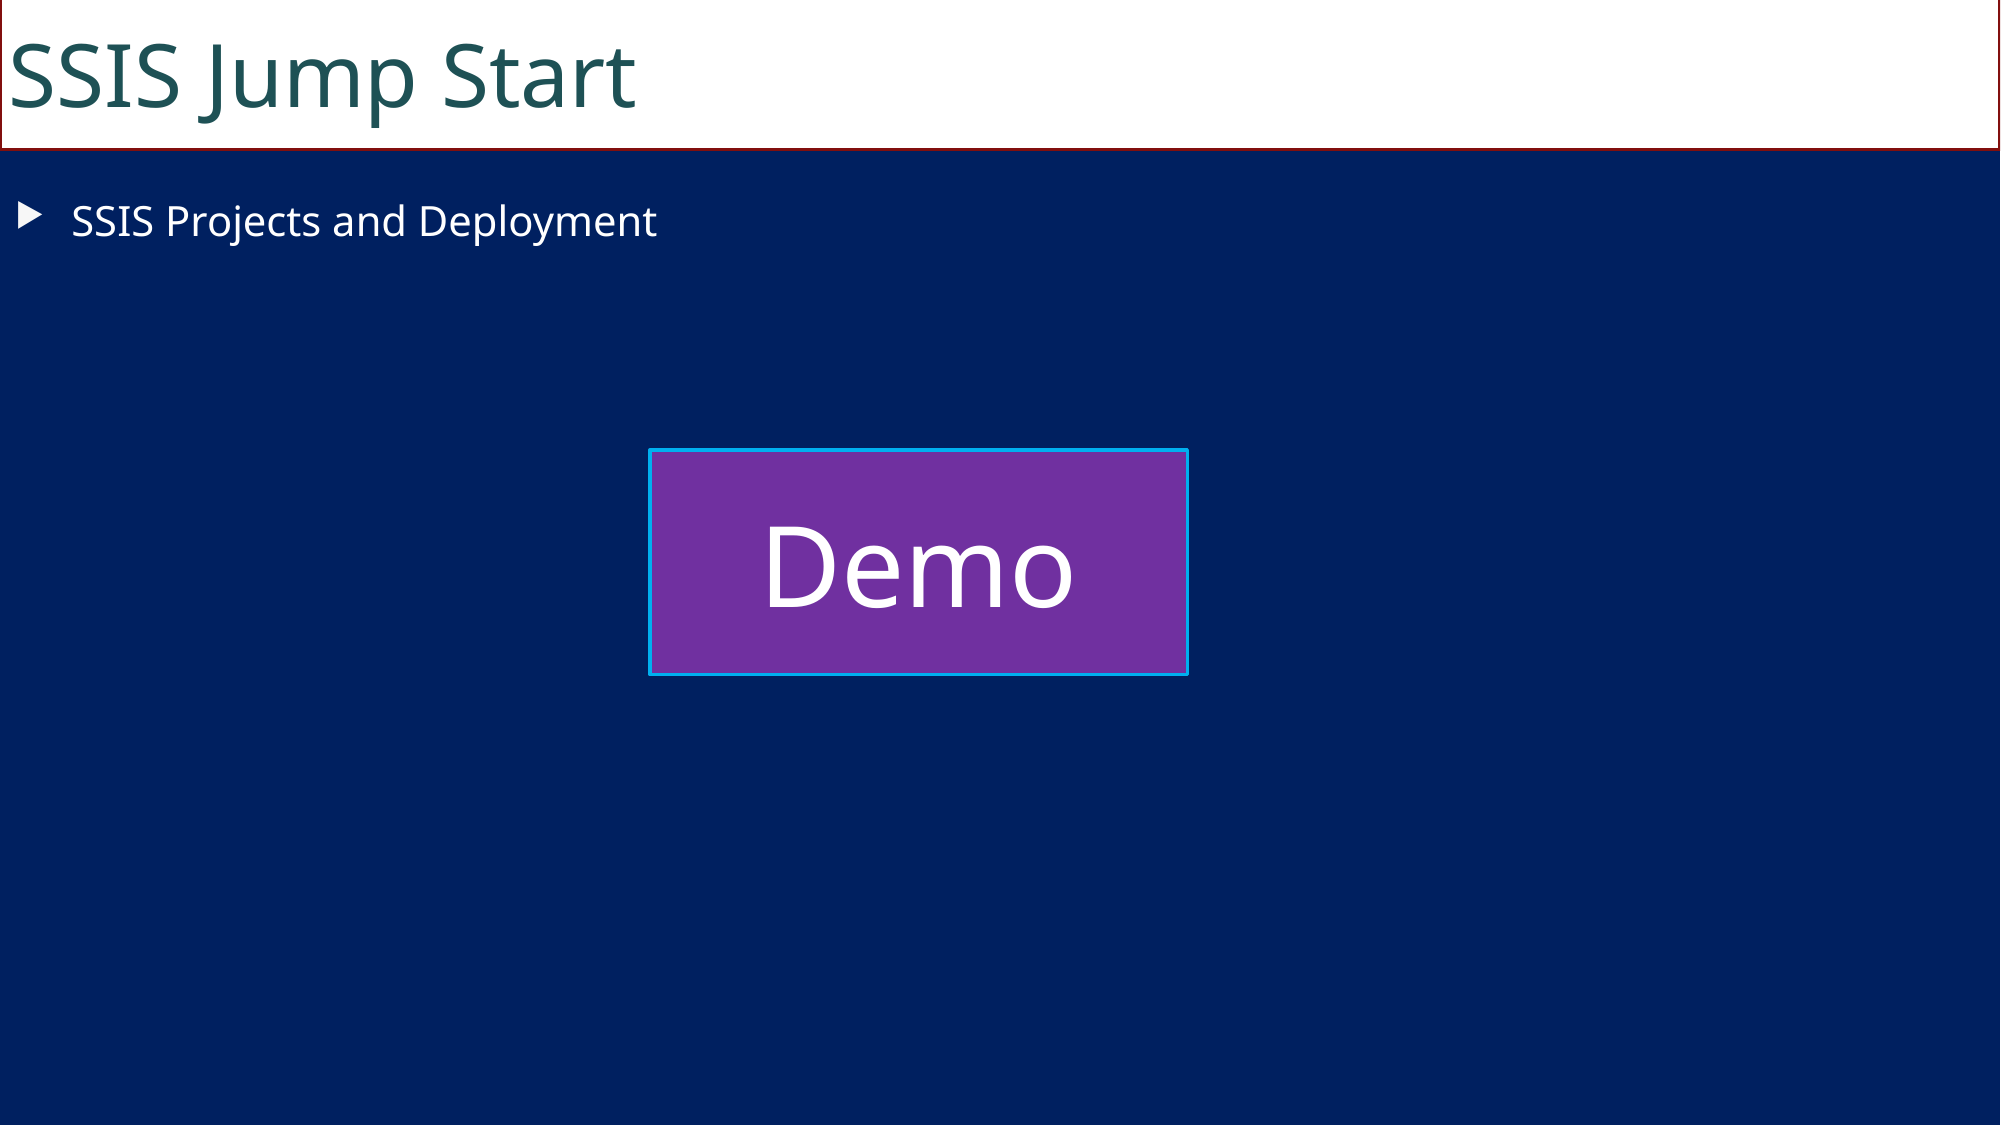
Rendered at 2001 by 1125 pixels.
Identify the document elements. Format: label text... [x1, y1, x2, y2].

subtitle SSIS Projects and Deployment [0, 187, 1050, 275]
text_box Demo [648, 448, 1189, 676]
title SSIS Jump Start [0, 12, 1694, 150]
